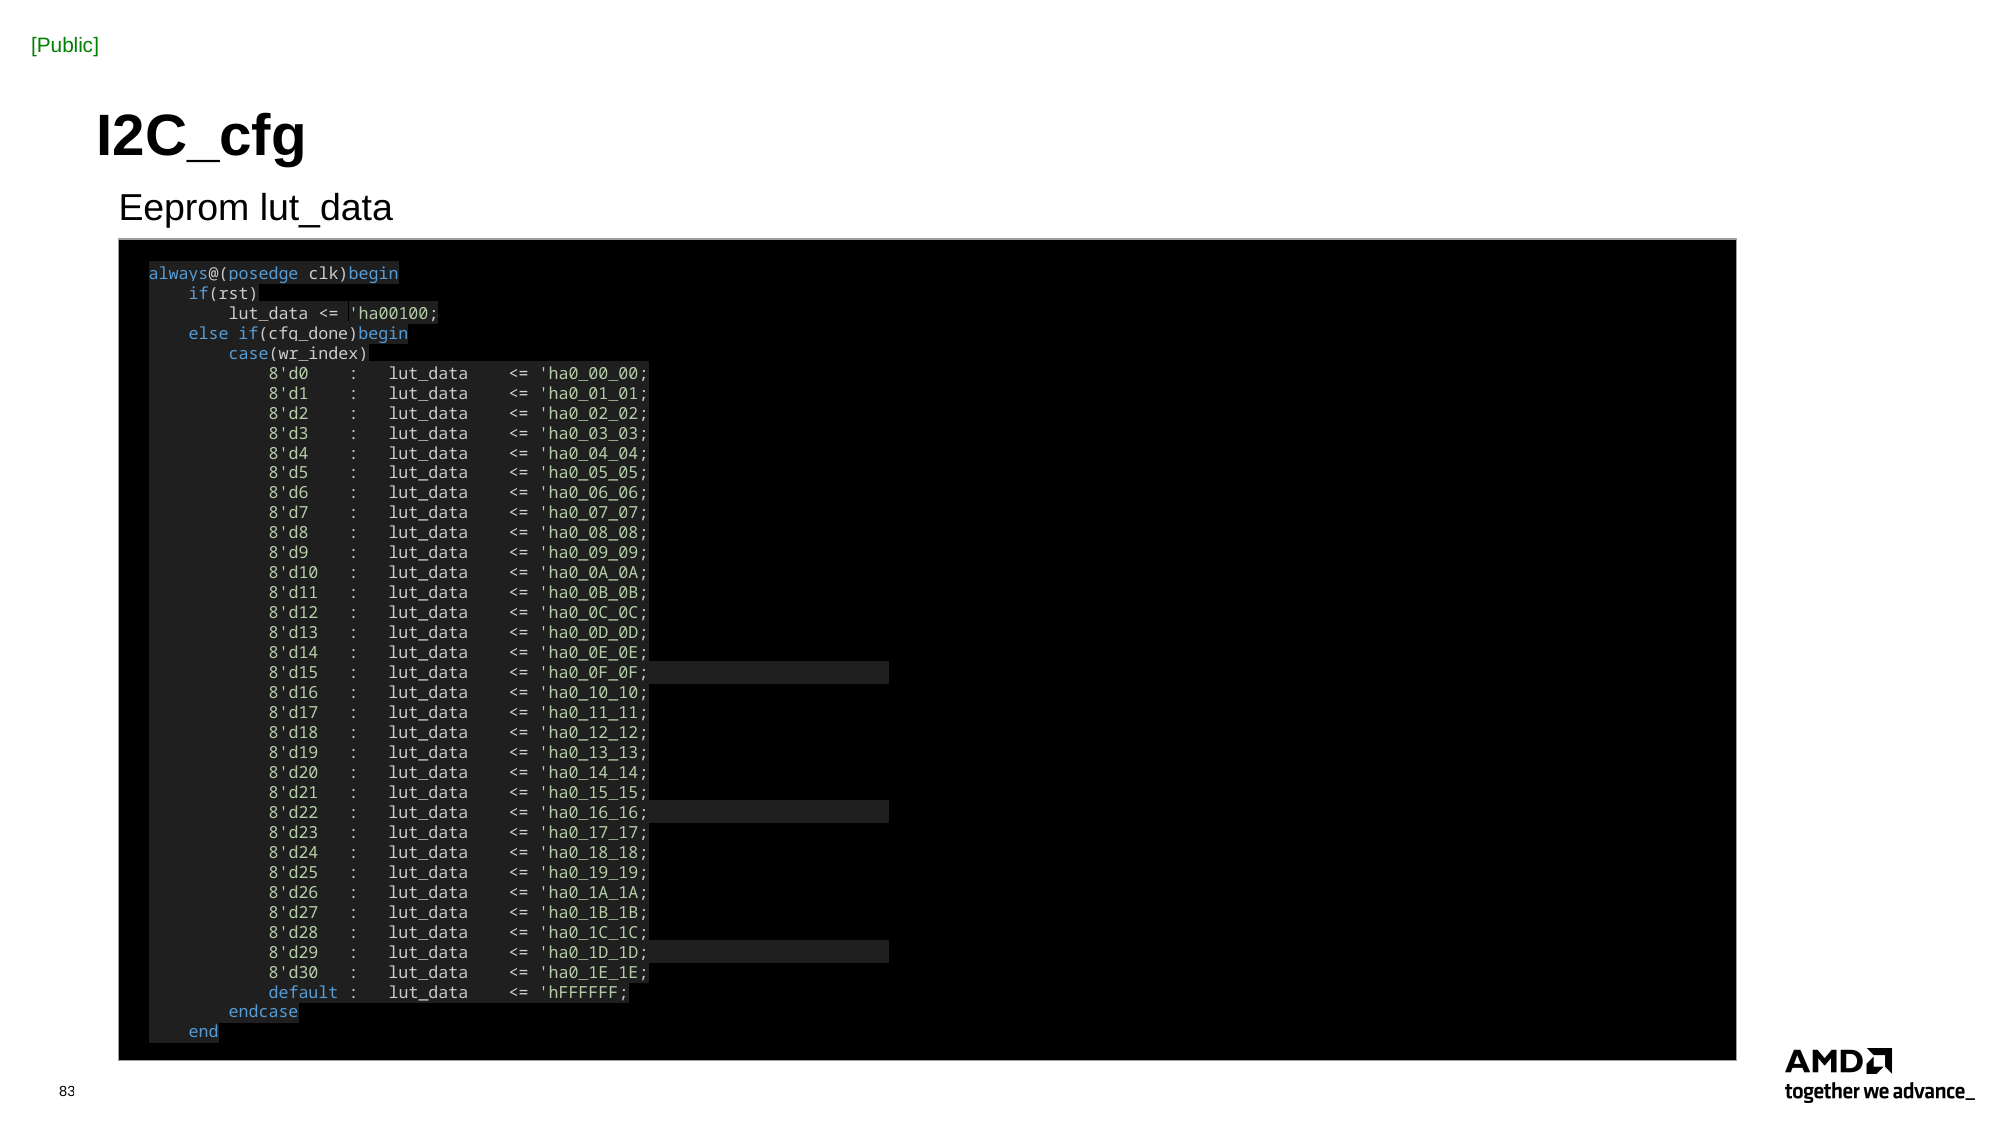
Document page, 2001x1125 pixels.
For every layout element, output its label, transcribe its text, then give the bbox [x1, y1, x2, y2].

text_box always@(posedge clk)begin if(rst) lut_data <= 'ha00100; else if(cfg_done)begin case(wr_index) 8'd0 : lut_data <= 'ha0_00_00; 8'd1 : lut_data <= 'ha0_01_01; 8'd2 : lut_data <= 'ha0_02_02; 8'd3 : lut_data <= 'ha0_03_03; 8'd4 : lut_data <= 'ha0_04_04; 8'd5 : lut_data <= 'ha0_05_05; 8'd6 : lut_data <= 'ha0_06_06; 8'd7 : lut_data <= 'ha0_07_07; 8'd8 : lut_data <= 'ha0_08_08; 8'd9 : lut_data <= 'ha0_09_09; 8'd10 : lut_data <= 'ha0_0A_0A; 8'd11 : lut_data <= 'ha0_0B_0B; 8'd12 : lut_data <= 'ha0_0C_0C; 8'd13 : lut_data <= 'ha0_0D_0D; 8'd14 : lut_data <= 'ha0_0E_0E; 8'd15 : lut_data <= 'ha0_0F_0F; 8'd16 : lut_data <= 'ha0_10_10; 8'd17 : lut_data <= 'ha0_11_11; 8'd18 : lut_data <= 'ha0_12_12; 8'd19 : lut_data <= 'ha0_13_13; 8'd20 : lut_data <= 'ha0_14_14; 8'd21 : lut_data <= 'ha0_15_15; 8'd22 : lut_data <= 'ha0_16_16; 8'd23 : lut_data <= 'ha0_17_17; 8'd24 : lut_data <= 'ha0_18_18; 8'd25 : lut_data <= 'ha0_19_19; 8'd26 : lut_data <= 'ha0_1A_1A; 8'd27 : lut_data <= 'ha0_1B_1B; 8'd28 : lut_data <= 'ha0_1C_1C; 8'd29 : lut_data <= 'ha0_1D_1D; 8'd30 : lut_data <= 'ha0_1E_1E; default : lut_data <= 'hFFFFFF; endcase end [118, 238, 1737, 1061]
title I2C_cfg [96, 97, 1904, 168]
text_box Eeprom lut_data [118, 183, 1270, 229]
picture [1785, 1048, 1975, 1103]
